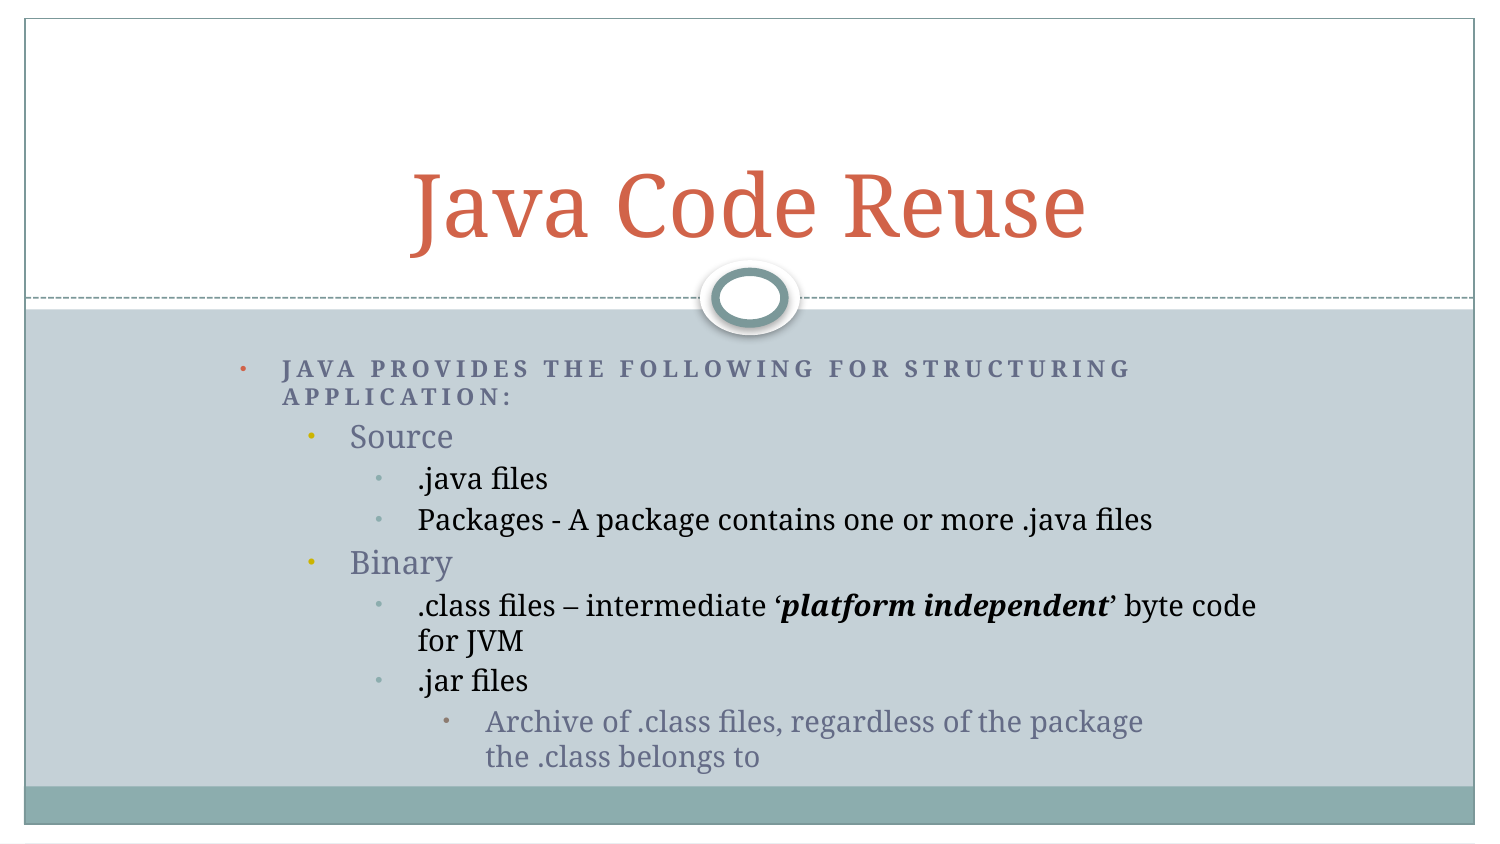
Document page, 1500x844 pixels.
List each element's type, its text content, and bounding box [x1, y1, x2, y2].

title Java Code Reuse [112, 46, 1388, 263]
subtitle Java provides the following for structuring application: Source .java files Packages - A package contains one or more .java files Binary .class files – intermediate ‘platform independent’ byte code for JVM .jar files Archive of .class files, regardless of the package the .class belongs to [225, 346, 1275, 785]
